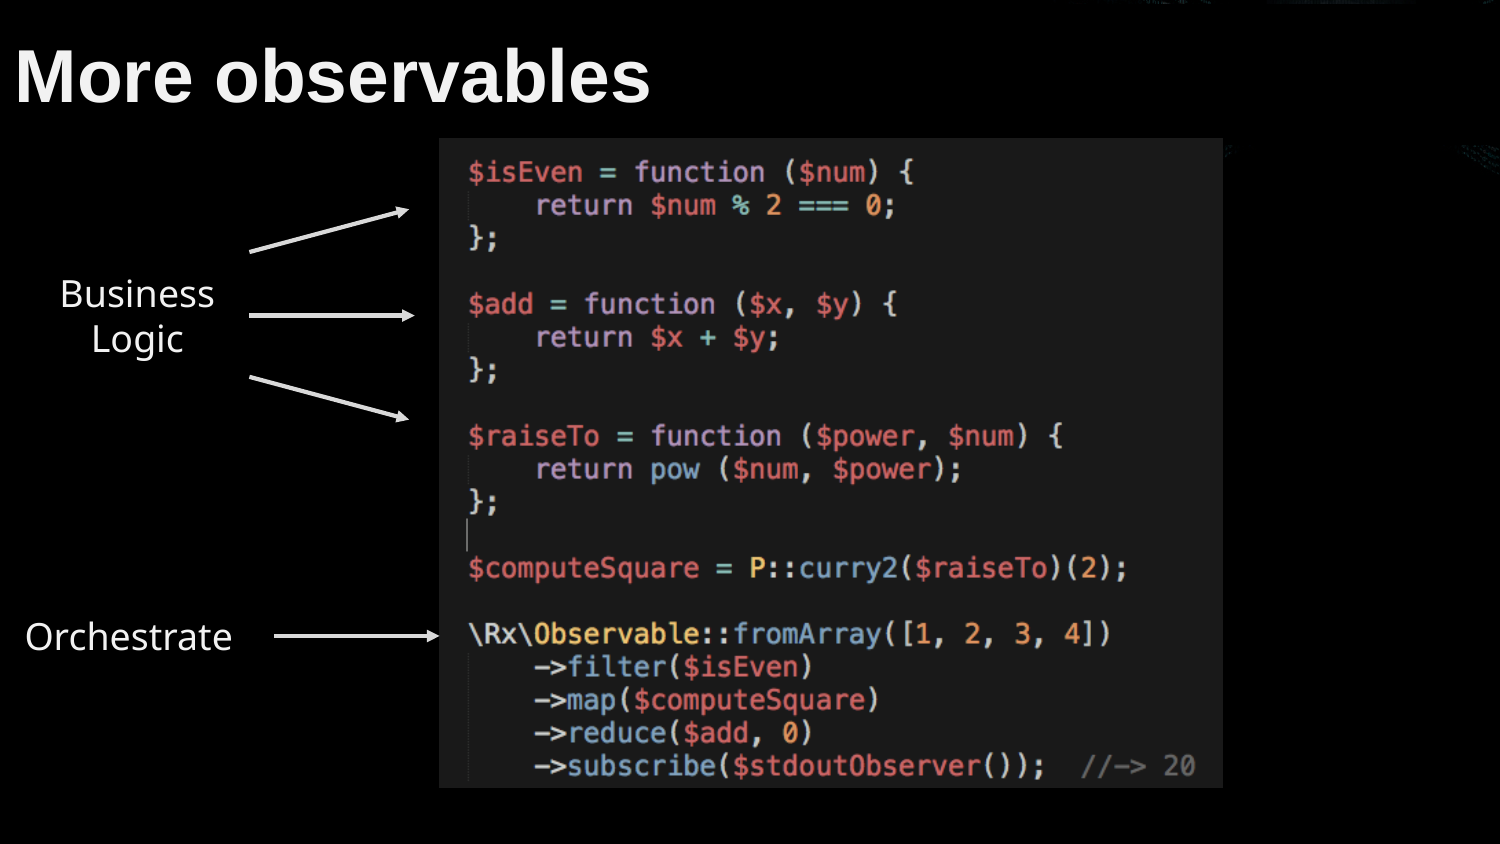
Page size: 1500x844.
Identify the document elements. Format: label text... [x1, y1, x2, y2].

text_box Orchestrate [9, 605, 248, 666]
picture [0, 138, 1500, 844]
text_box Business Logic [44, 262, 231, 368]
title More observables [0, 0, 1500, 146]
